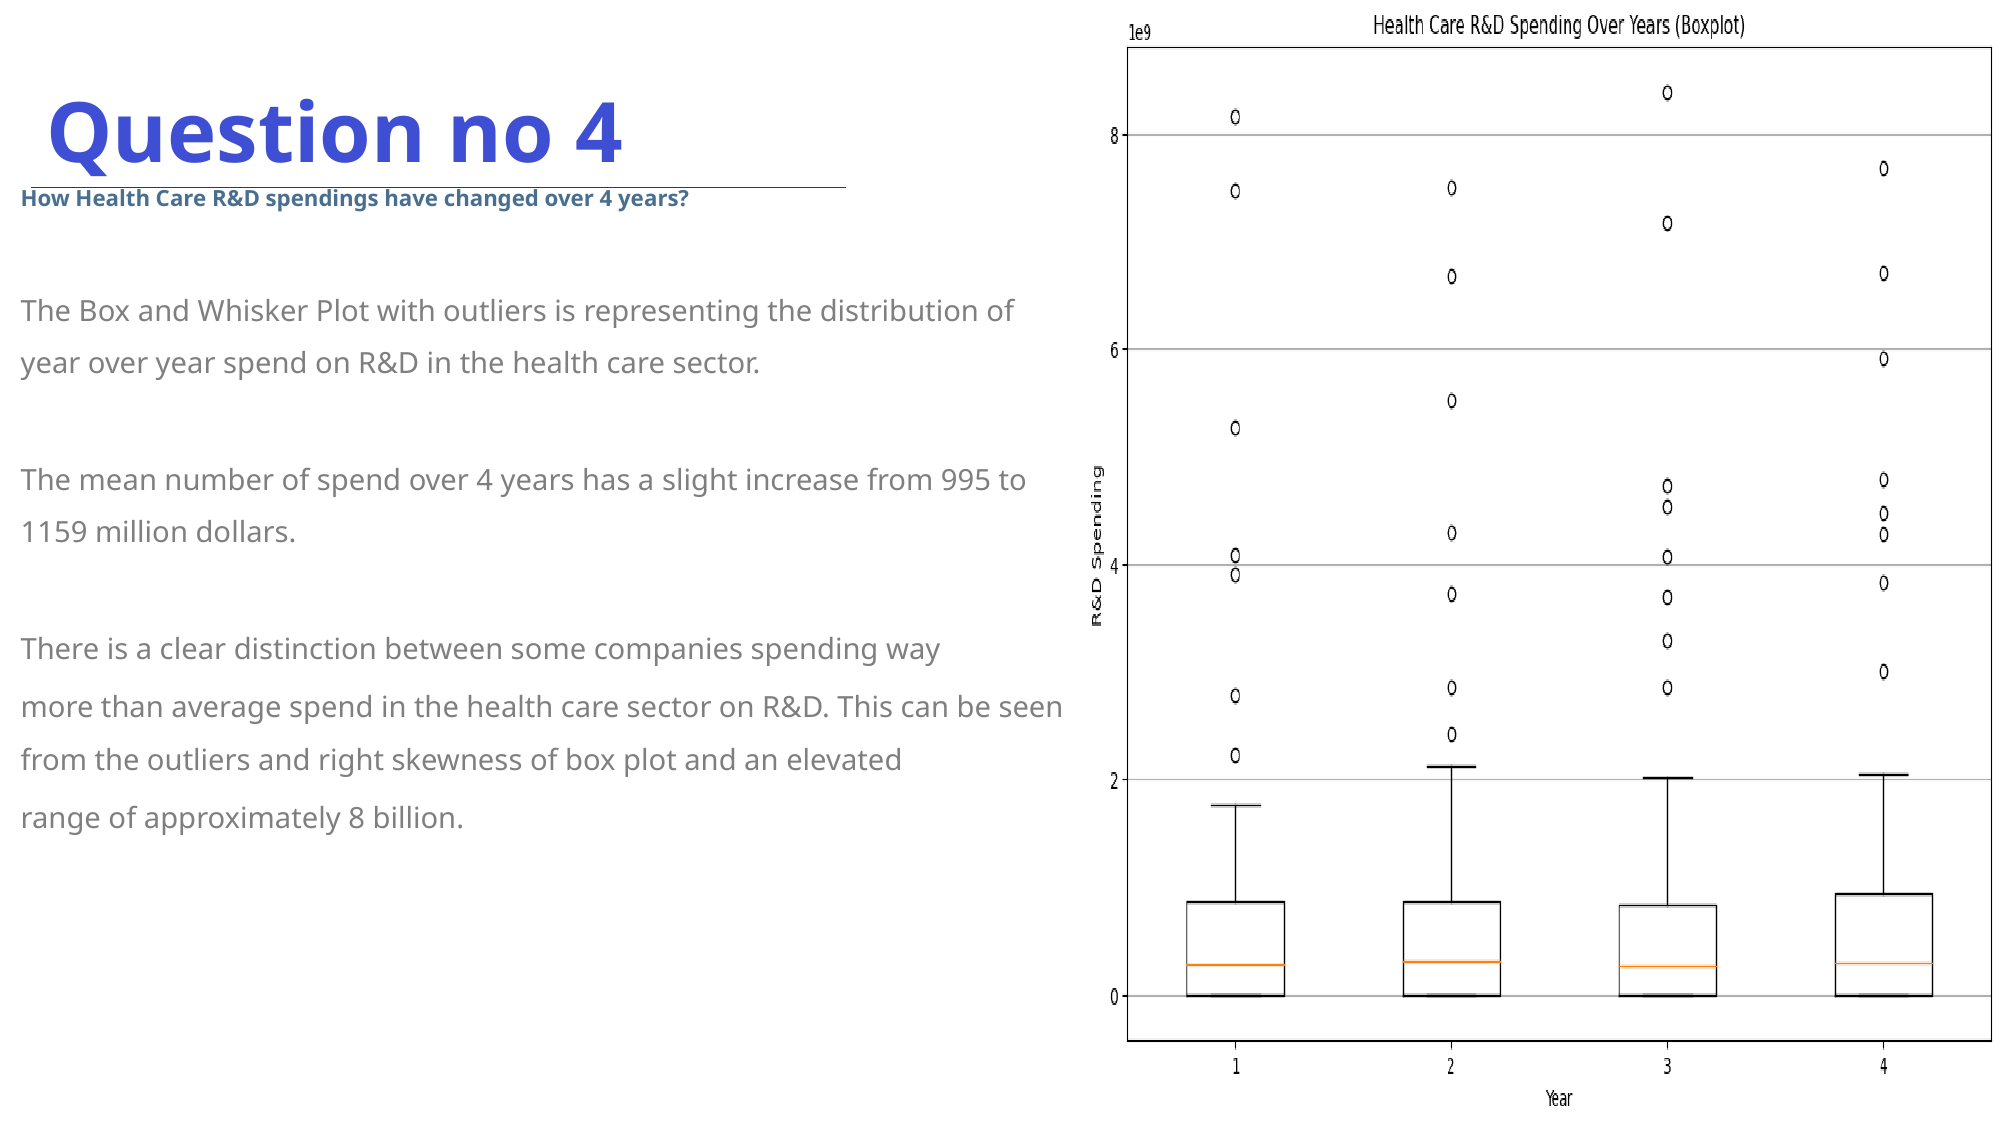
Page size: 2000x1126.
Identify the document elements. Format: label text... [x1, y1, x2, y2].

list How Health Care R&D spendings have changed over 4 years? The Box and Whisker Plot with outliers is representing the distribution of year over year spend on R&D in the health care sector. The mean number of spend over 4 years has a slight increase from 995 to 1159 million dollars. There is a clear distinction between some companies spending way more than average spend in the health care sector on R&D. This can be seen from the outliers and right skewness of box plot and an elevated range of approximately 8 billion. [4, 42, 1077, 1126]
picture [1082, 0, 2000, 1126]
text_box Question no 4 [10, 71, 1011, 187]
